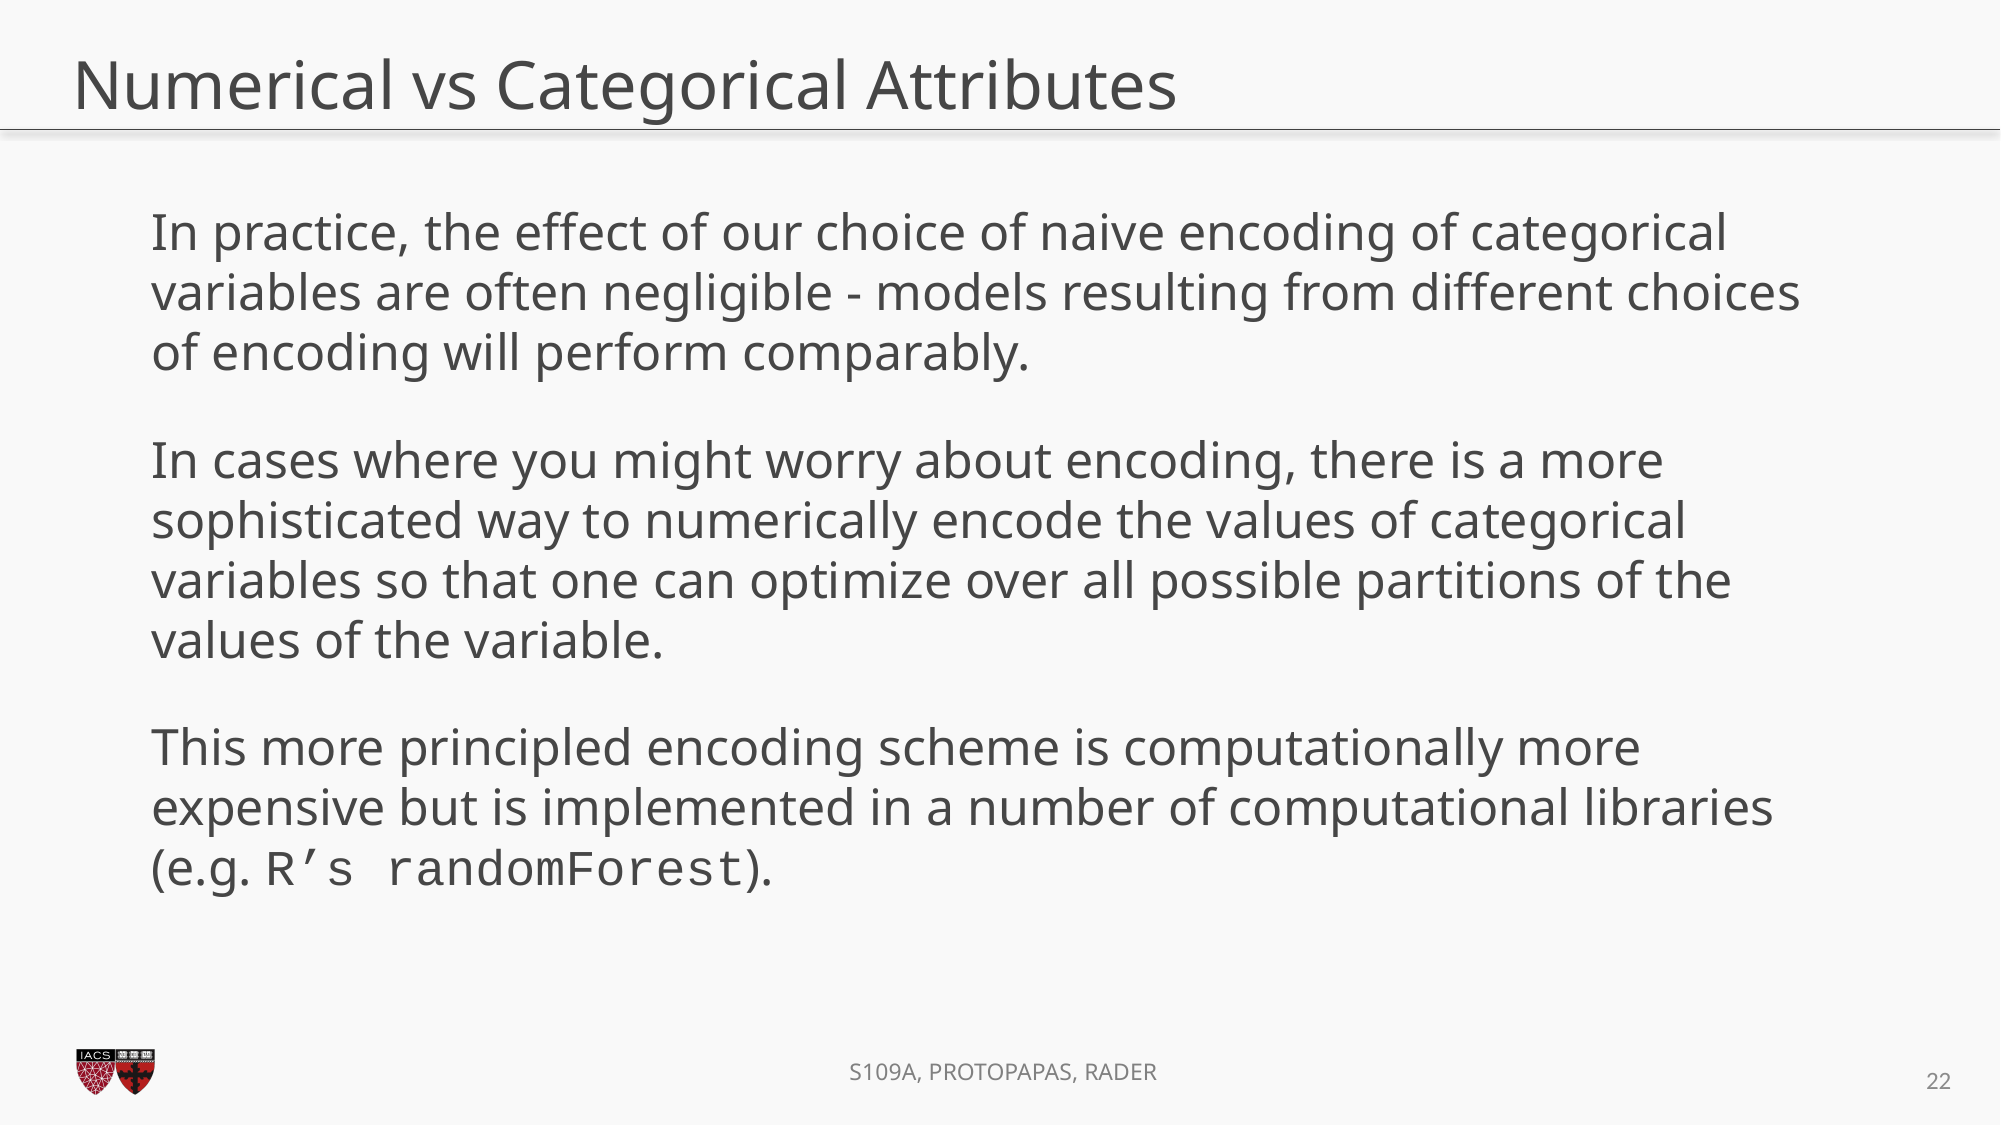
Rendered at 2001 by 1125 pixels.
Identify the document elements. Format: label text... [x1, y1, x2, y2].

list In practice, the effect of our choice of naive encoding of categorical variables are often negligible - models resulting from different choices of encoding will perform comparably. In cases where you might worry about encoding, there is a more sophisticated way to numerically encode the values of categorical variables so that one can optimize over all possible partitions of the values of the variable. This more principled encoding scheme is computationally more expensive but is implemented in a number of computational libraries (e.g. R’s randomForest). [136, 193, 1831, 540]
slide_number 22 [1500, 1050, 1967, 1110]
picture [75, 1049, 155, 1095]
title Numerical vs Categorical Attributes [57, 35, 1943, 162]
